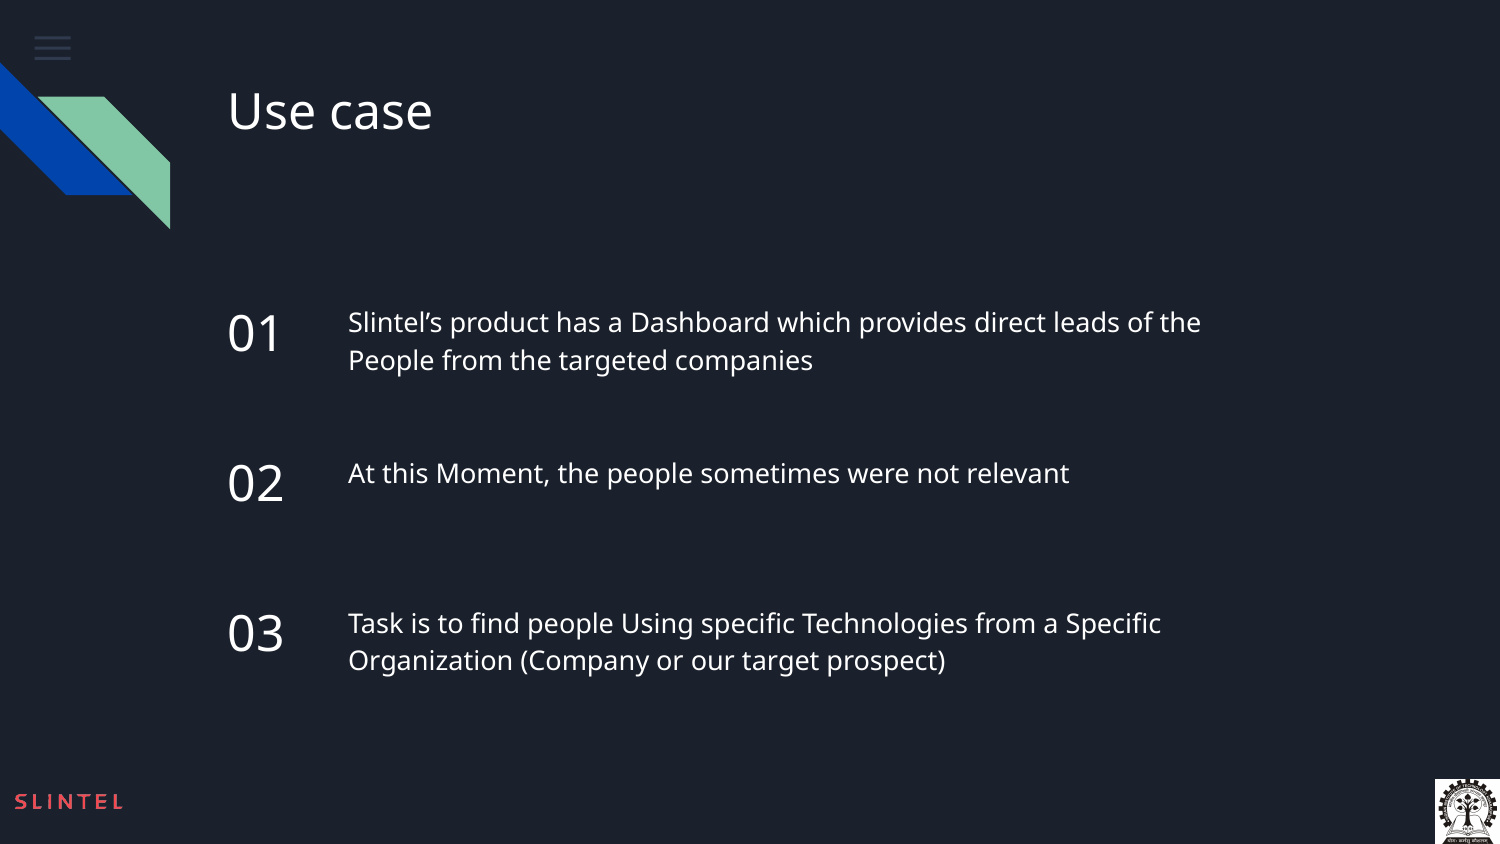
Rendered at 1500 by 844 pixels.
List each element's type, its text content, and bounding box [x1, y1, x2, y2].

list Slintel’s product has a Dashboard which provides direct leads of the People from the targeted companies [333, 286, 1298, 419]
text_box 02 [212, 436, 333, 569]
list Task is to find people Using specific Technologies from a Specific Organization (Company or our target prospect) [333, 586, 1298, 719]
text_box 01 [212, 286, 333, 419]
picture [1435, 779, 1500, 844]
text_box 03 [212, 586, 333, 719]
list At this Moment, the people sometimes were not relevant [333, 436, 1298, 569]
picture [0, 750, 137, 844]
title Use case [212, 64, 1368, 215]
